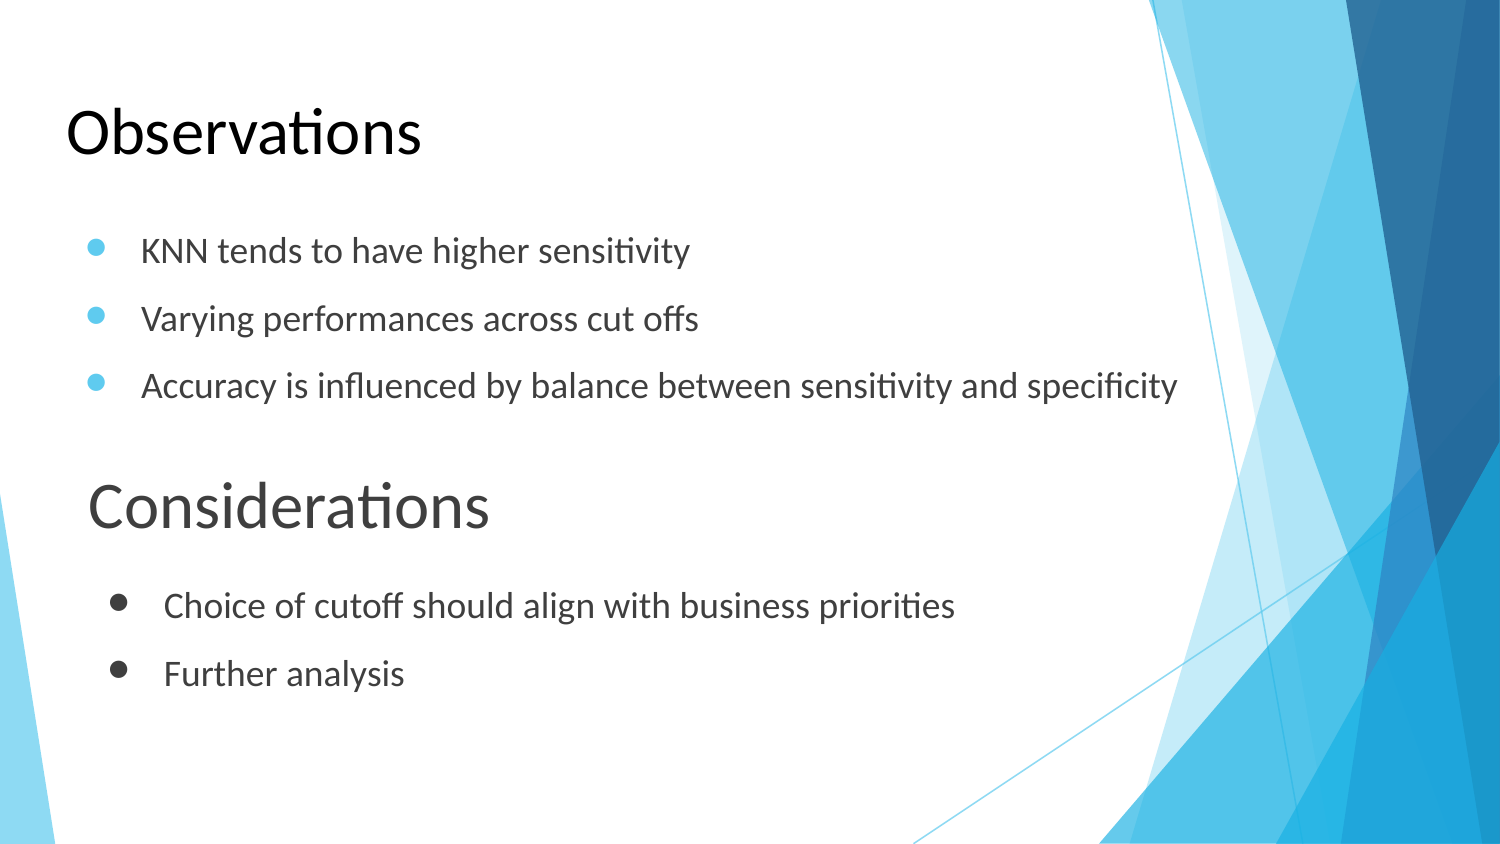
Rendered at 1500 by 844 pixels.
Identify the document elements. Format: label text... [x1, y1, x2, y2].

text_box Considerations [73, 446, 1069, 541]
list KNN tends to have higher sensitivity Varying performances across cut offs Accuracy is influenced by balance between sensitivity and specificity [51, 189, 1449, 447]
title Observations [51, 72, 1449, 167]
text_box Choice of cutoff should align with business priorities Further analysis [73, 543, 1477, 824]
